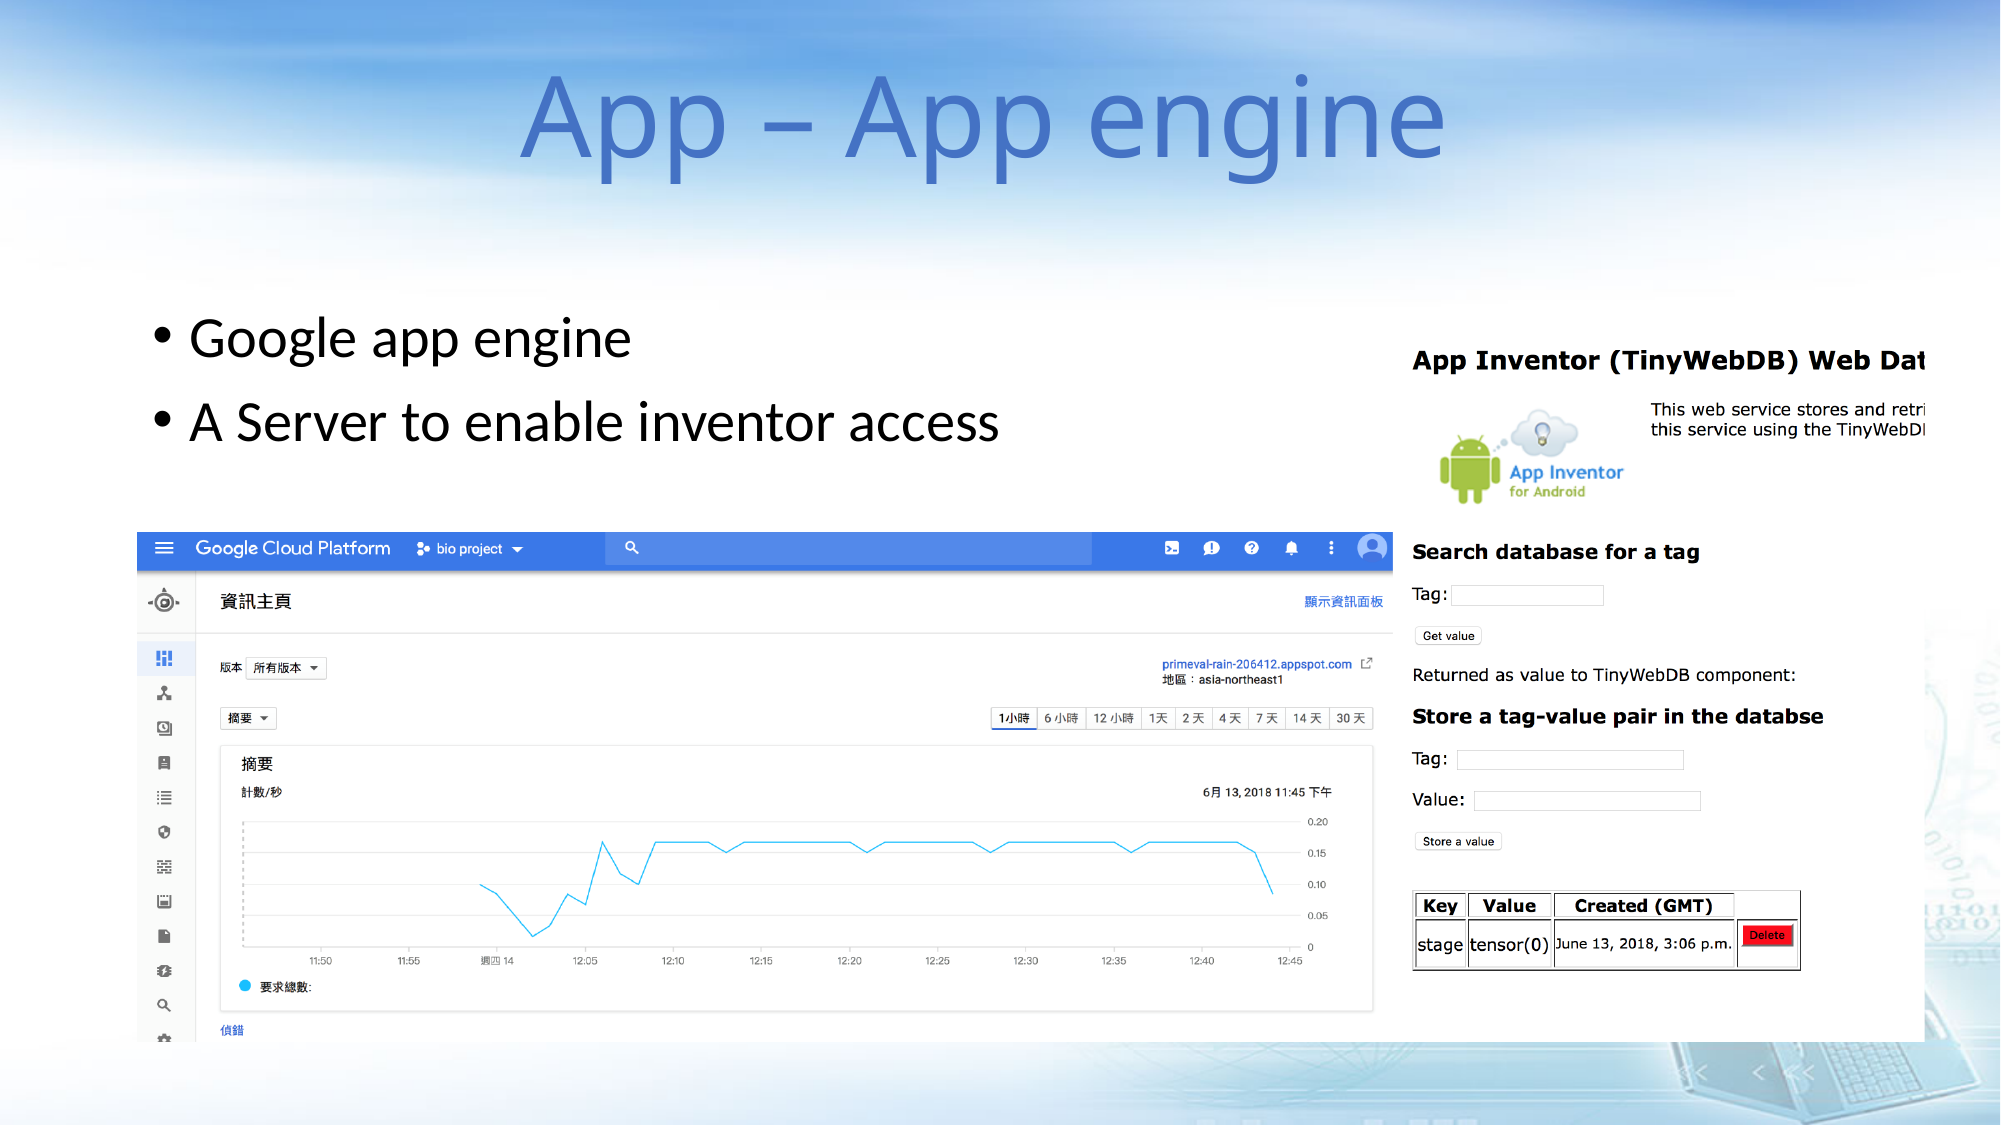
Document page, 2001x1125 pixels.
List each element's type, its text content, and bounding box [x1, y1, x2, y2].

list Google app engine A Server to enable inventor access [137, 299, 1863, 532]
text_box App – App engine [0, 37, 2000, 187]
picture [0, 0, 2001, 1125]
